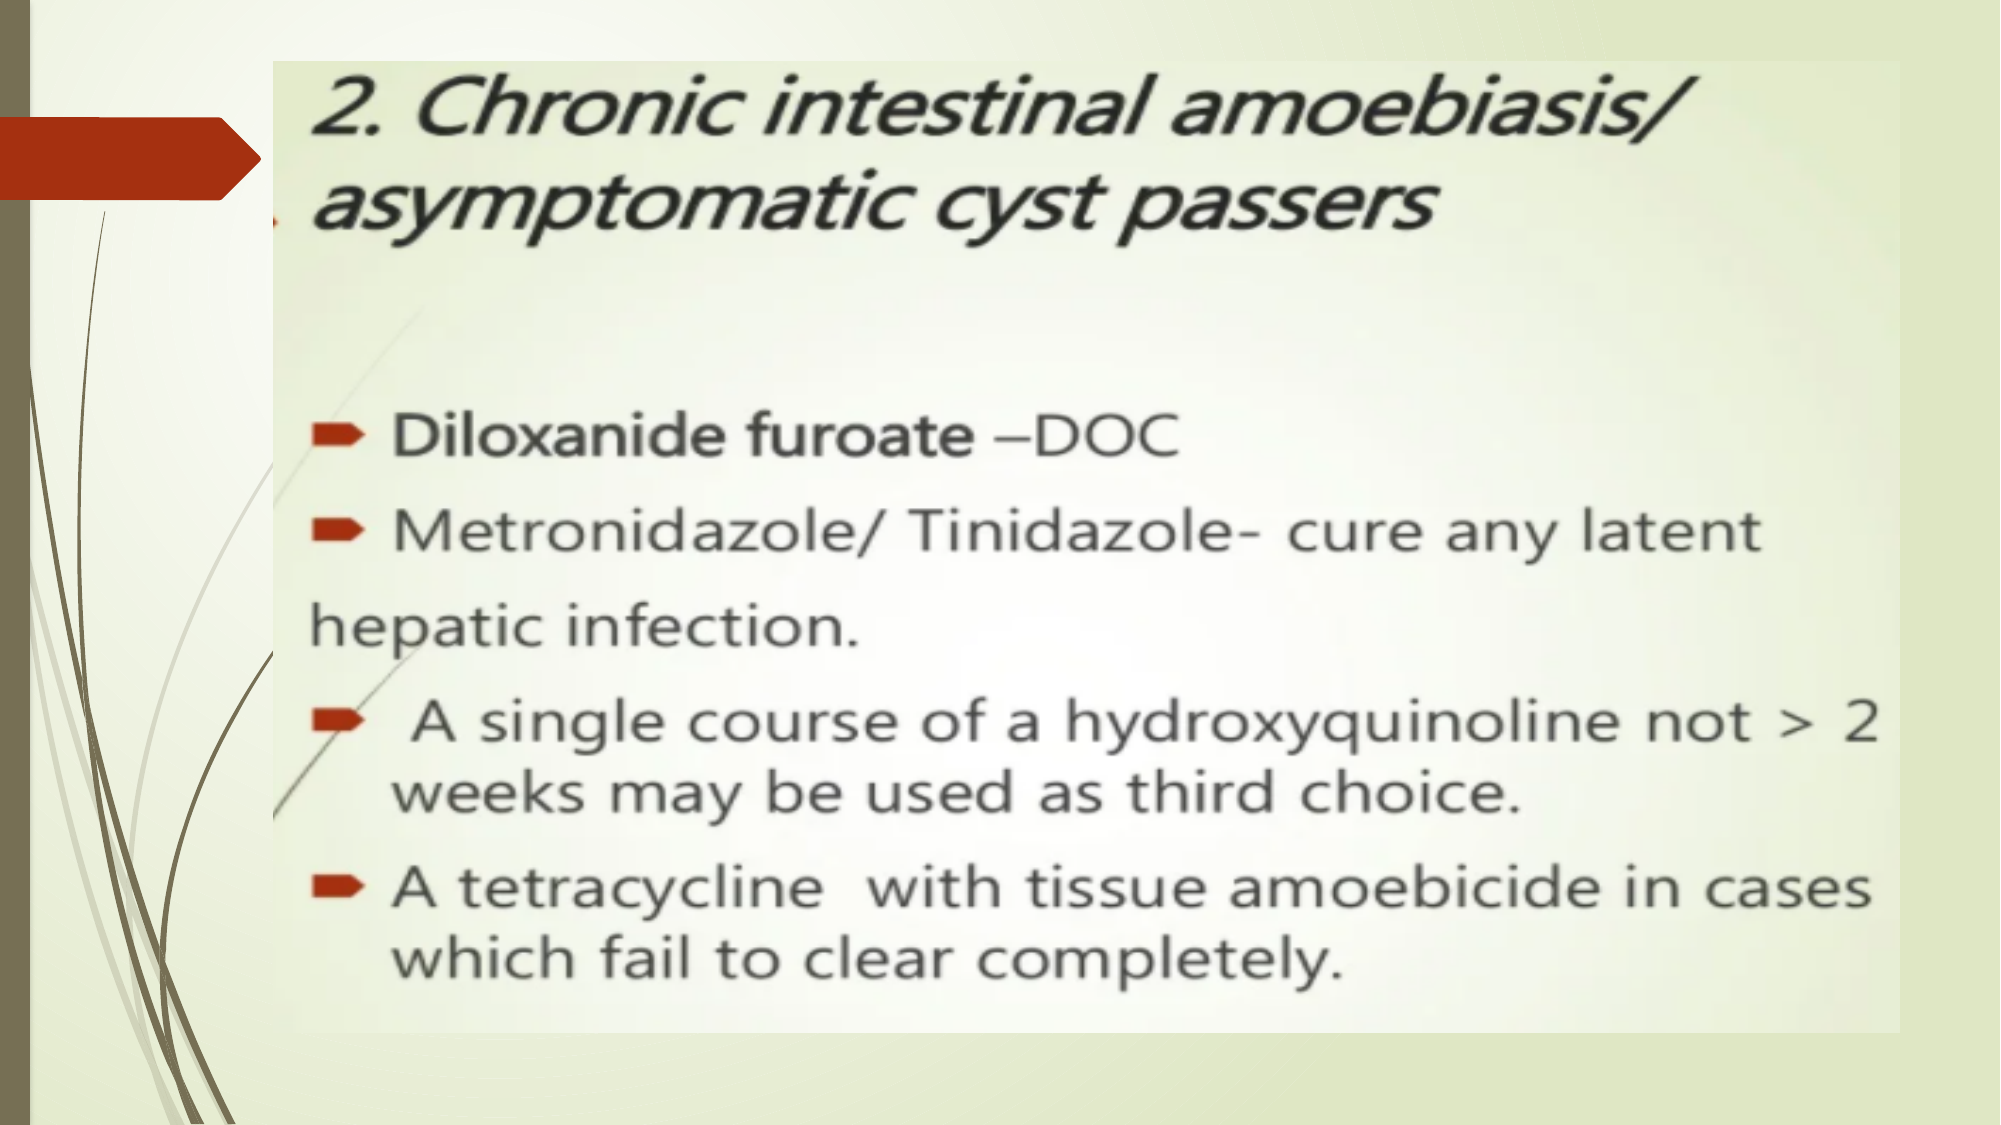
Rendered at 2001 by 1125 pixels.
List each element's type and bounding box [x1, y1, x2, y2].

picture [273, 60, 1900, 1033]
